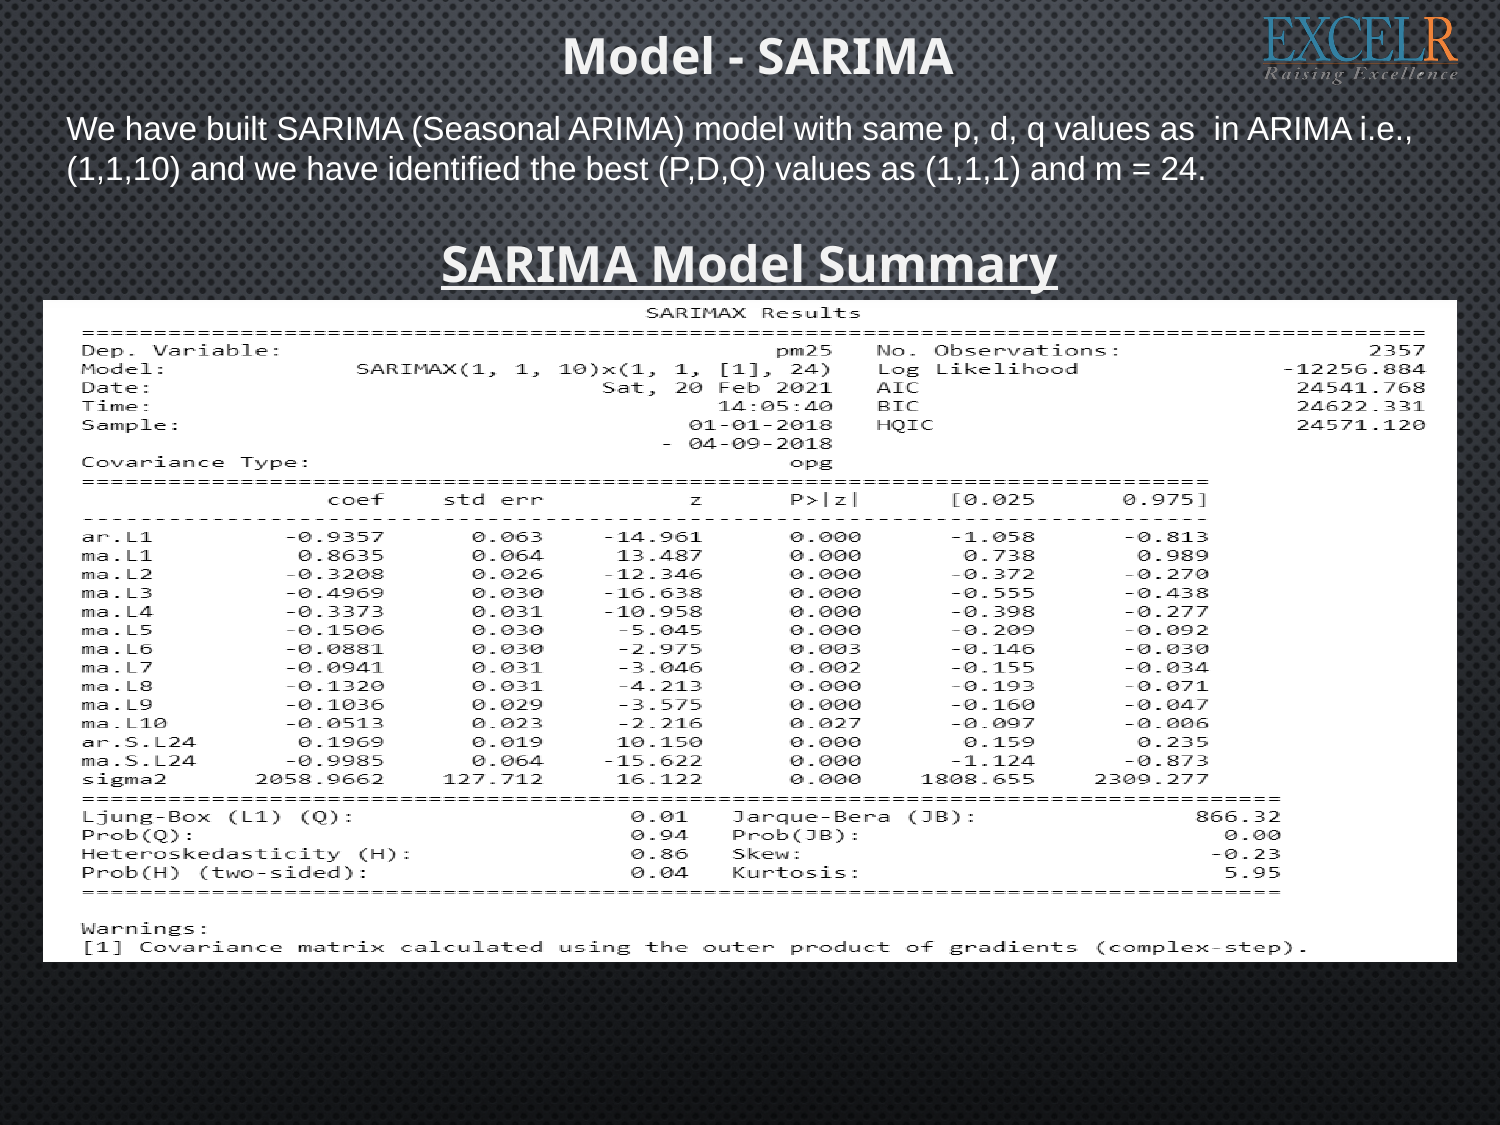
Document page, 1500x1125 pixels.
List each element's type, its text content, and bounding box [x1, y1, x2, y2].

text_box Model - SARIMA [517, 17, 999, 99]
text_box SARIMA Model Summary [353, 224, 1147, 300]
picture [1262, 16, 1459, 85]
picture [43, 300, 1457, 962]
text_box We have built SARIMA (Seasonal ARIMA) model with same p, d, q values as in ARIMA i.e., (1,1,10) and we have identified the best (P,D,Q) values as (1,1,1) and m = 24. [51, 99, 1458, 195]
